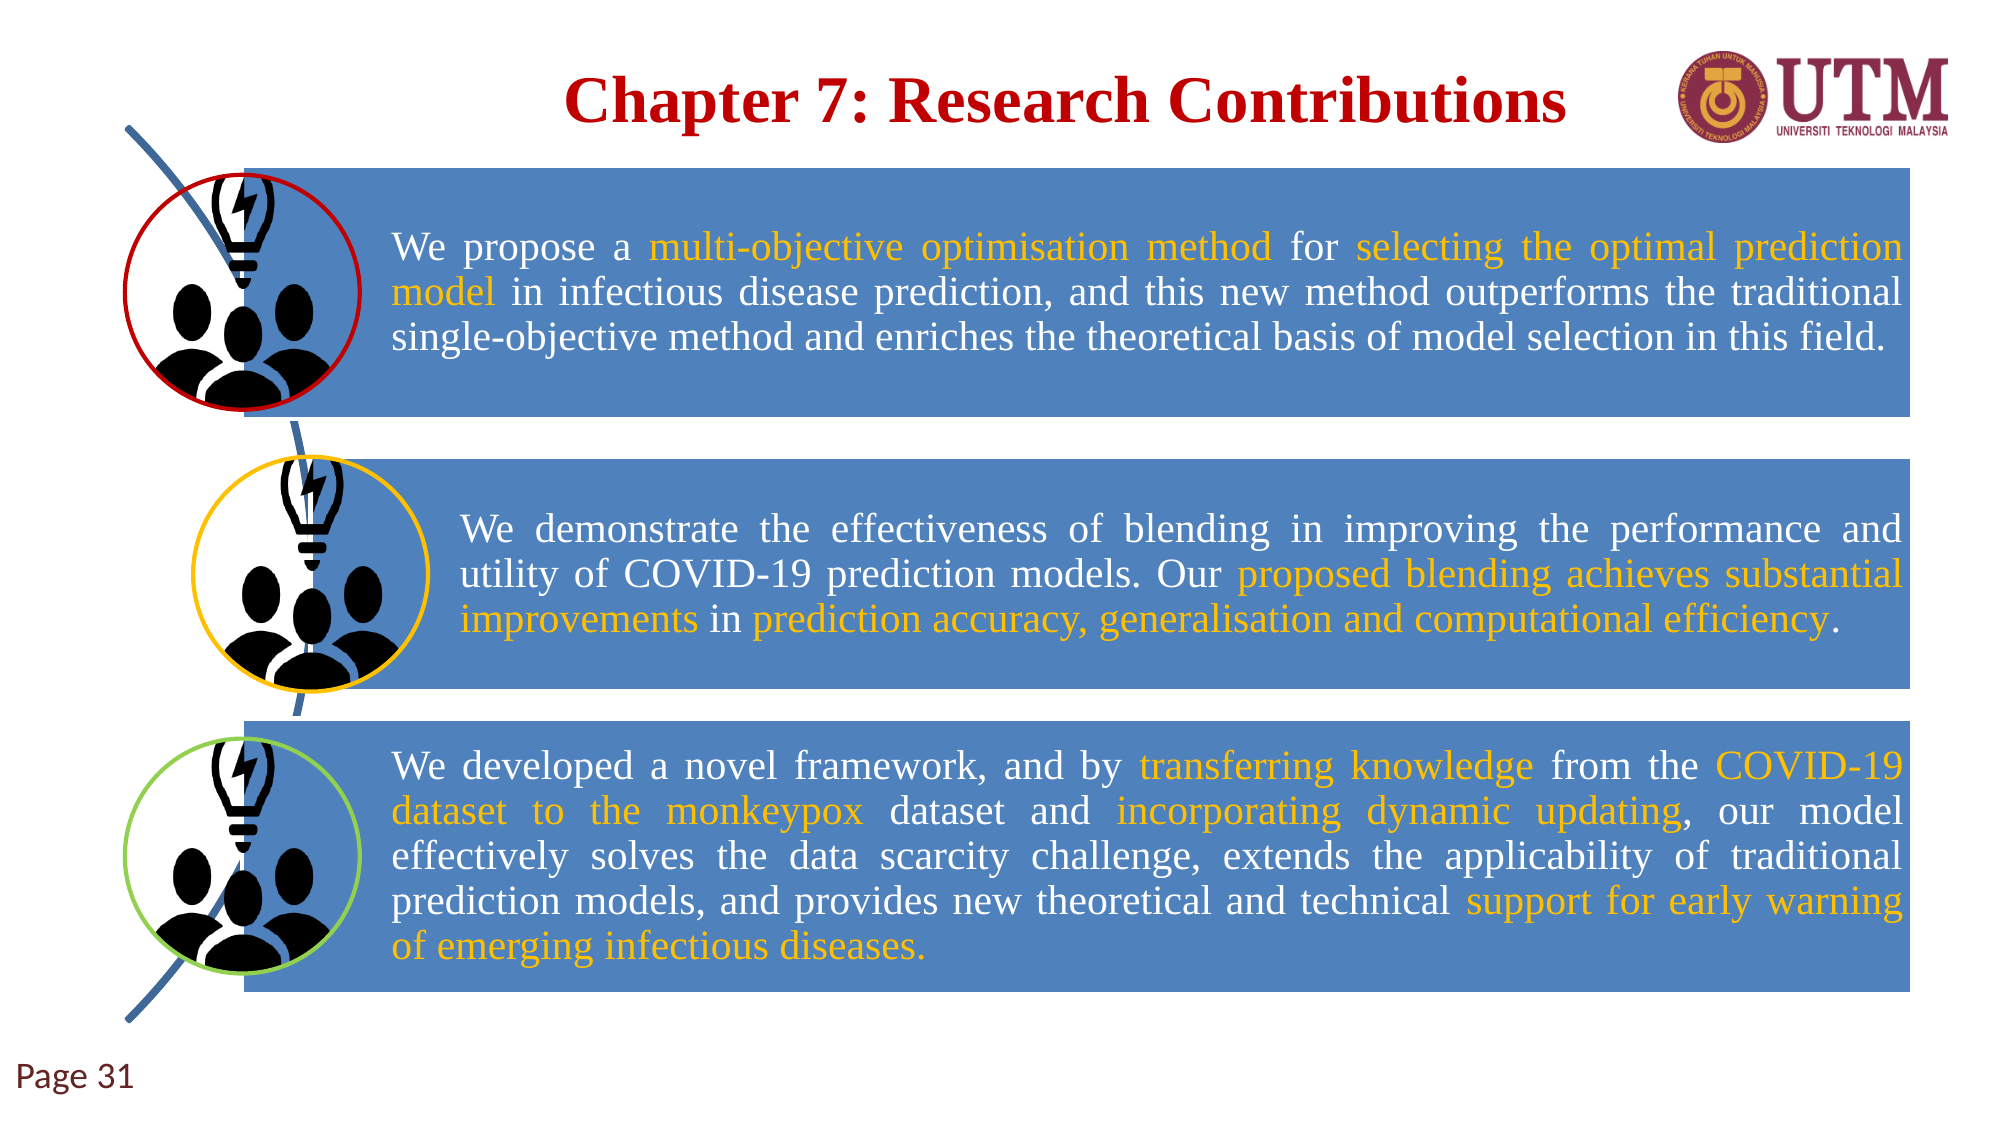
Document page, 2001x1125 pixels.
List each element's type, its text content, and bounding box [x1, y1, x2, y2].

text_box Page 31 [0, 1043, 150, 1104]
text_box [111, 104, 1926, 1045]
picture [1661, 48, 1963, 146]
text_box Chapter 7: Research Contributions [548, 48, 1626, 102]
